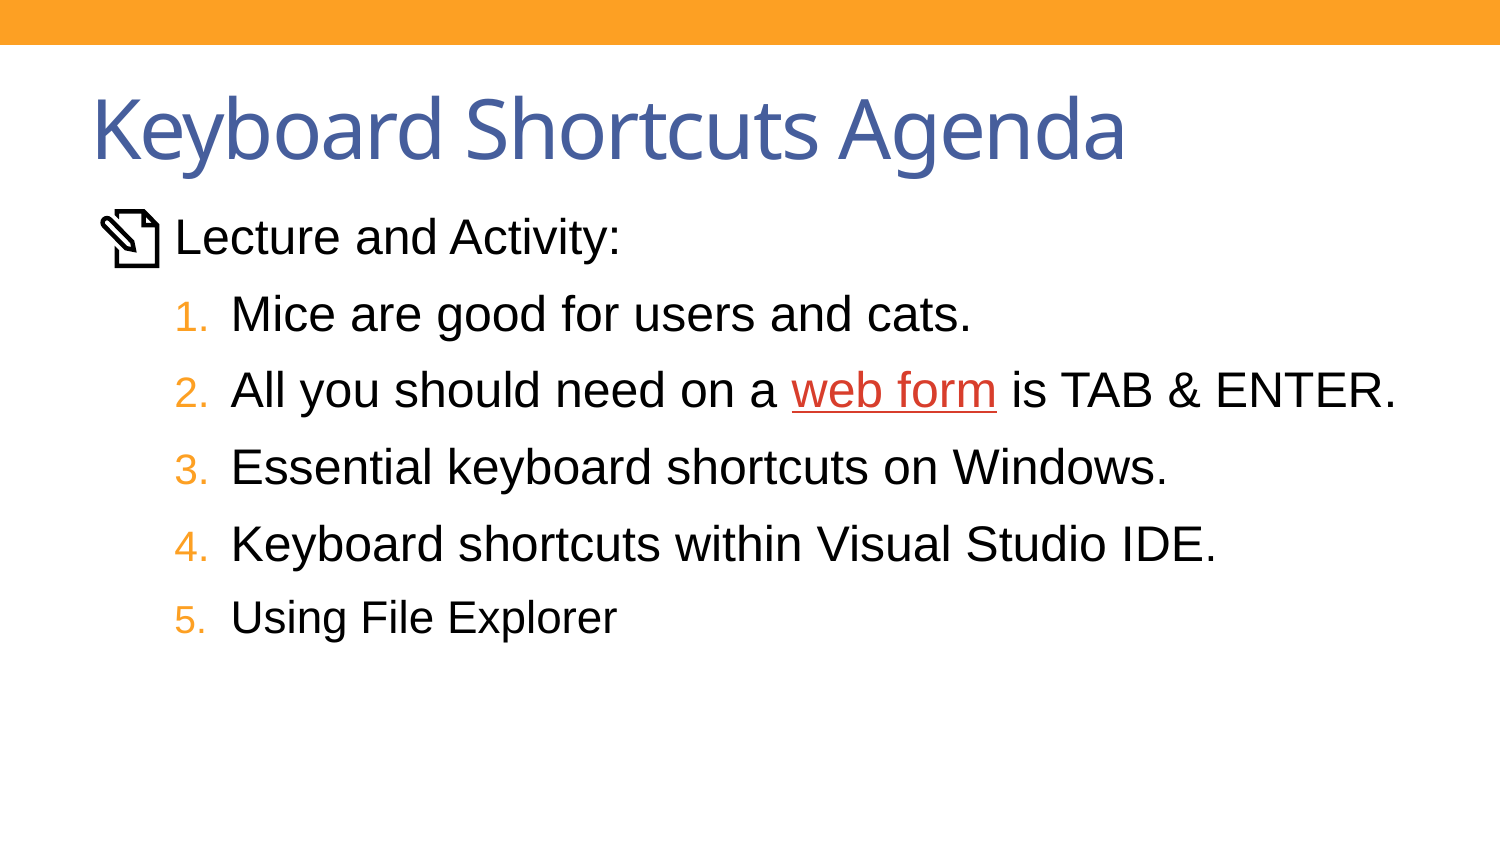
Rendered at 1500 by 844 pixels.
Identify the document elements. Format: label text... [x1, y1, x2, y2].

title Keyboard Shortcuts Agenda [75, 65, 1425, 188]
picture [100, 208, 160, 269]
list Lecture and Activity: Mice are good for users and cats. All you should need on a web form is TAB & ENTER. Essential keyboard shortcuts on Windows. Keyboard shortcuts within Visual Studio IDE. Using File Explorer [159, 196, 1425, 797]
